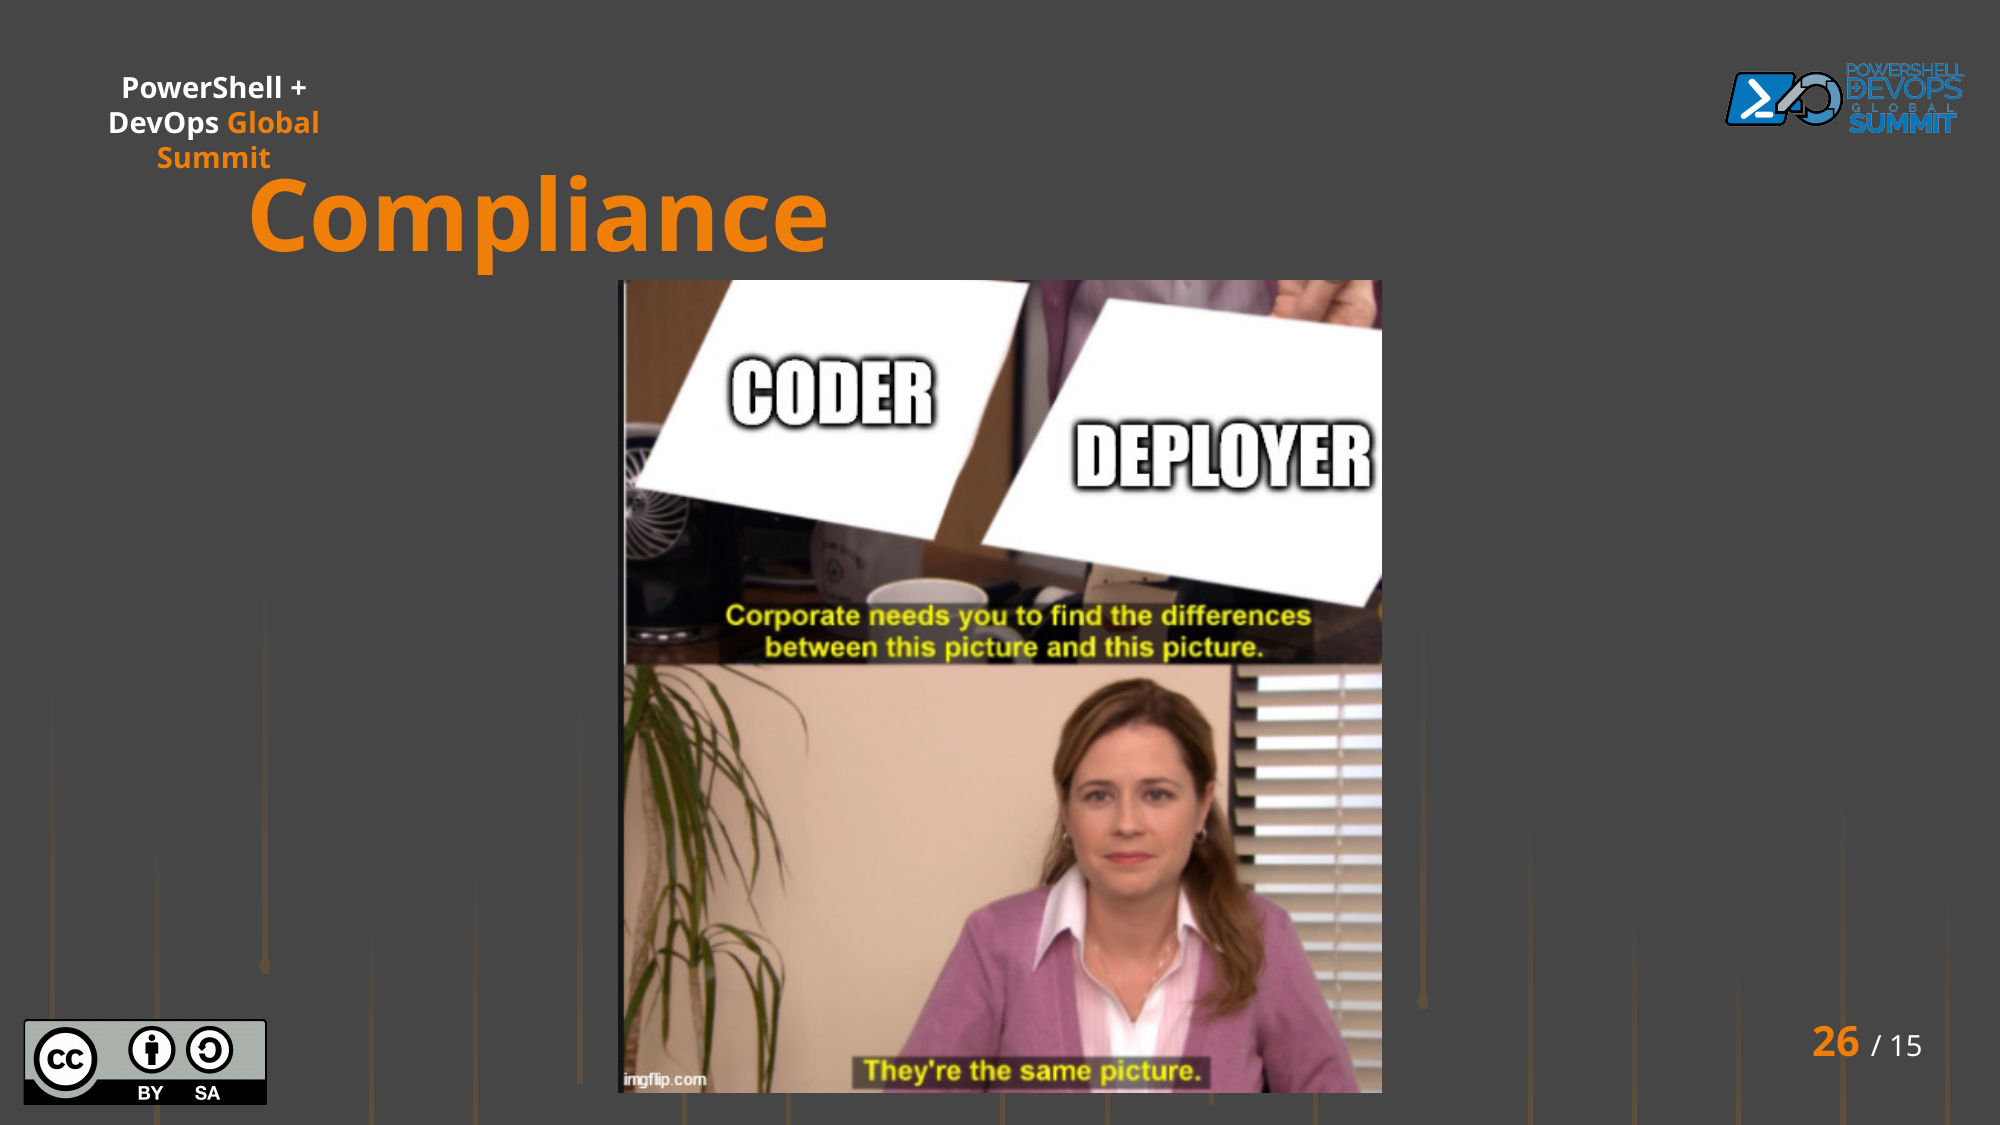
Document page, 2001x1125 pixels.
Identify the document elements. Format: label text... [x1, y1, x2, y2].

picture [23, 1019, 267, 1105]
picture [618, 280, 1382, 1094]
text_box Compliance [231, 144, 1769, 279]
picture [1725, 61, 1965, 139]
